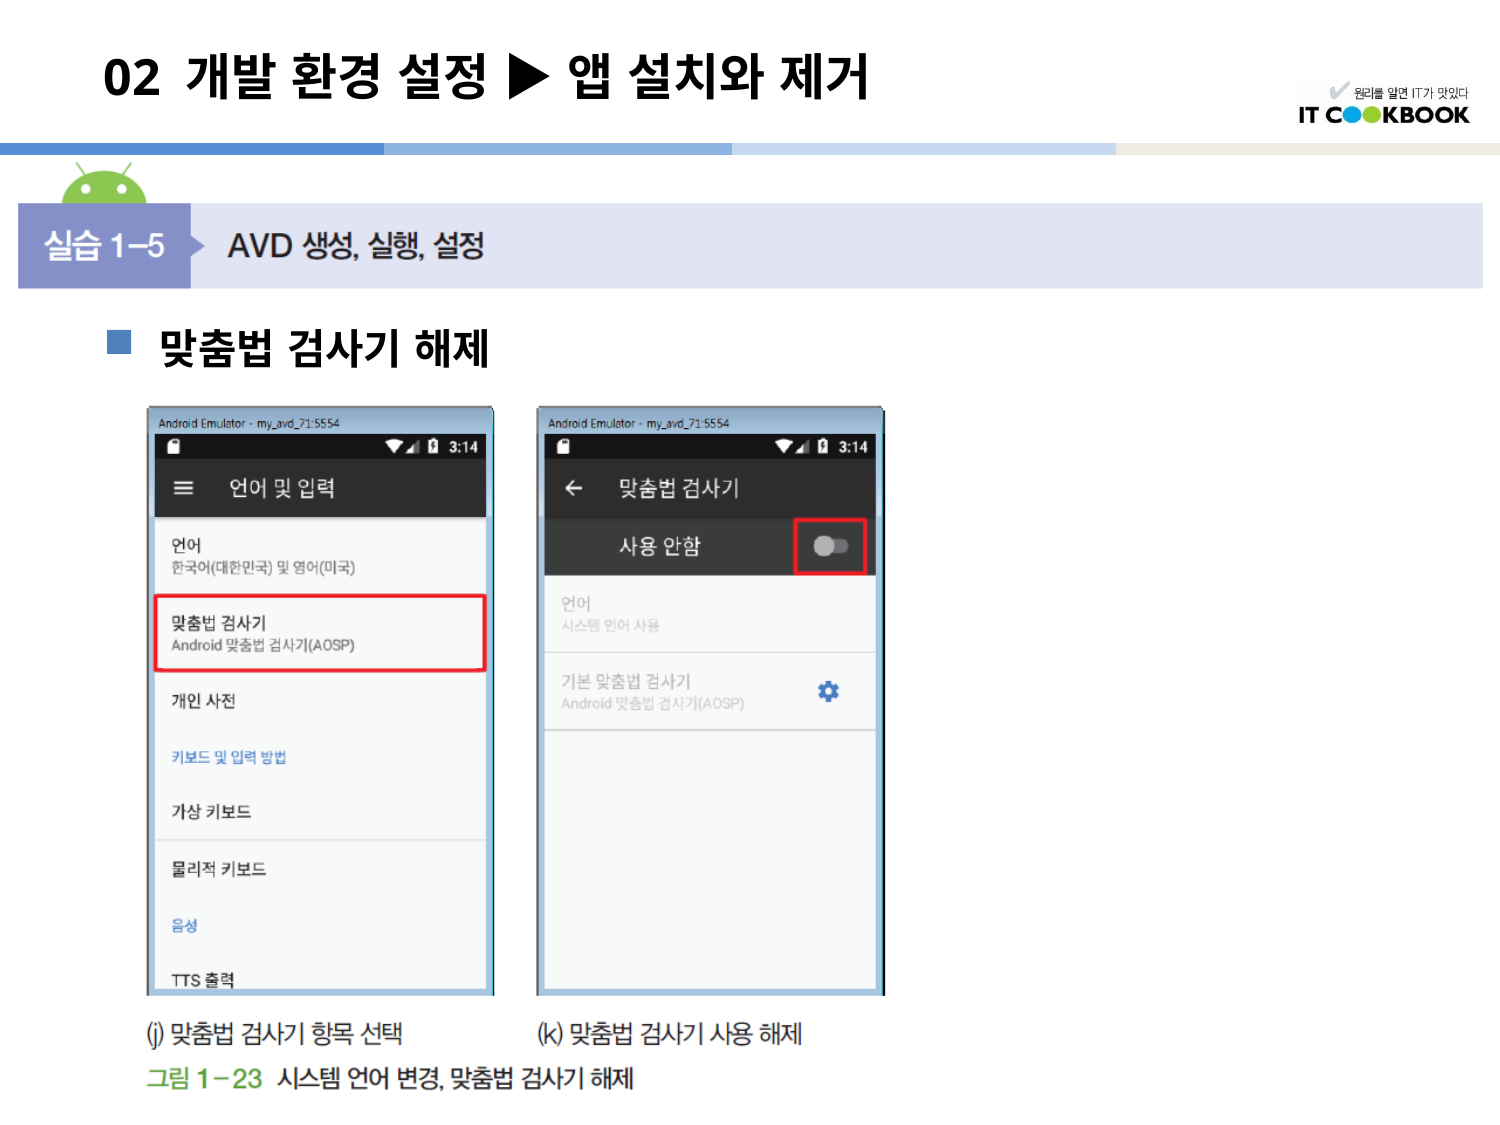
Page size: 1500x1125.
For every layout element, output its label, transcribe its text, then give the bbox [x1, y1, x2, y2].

picture [1295, 78, 1473, 125]
list 맞춤법 검사기 해제 [88, 300, 1436, 1083]
title 02 개발 환경 설정 ▶ 앱 설치와 제거 [88, 30, 1330, 121]
picture [135, 393, 926, 1107]
picture [17, 160, 1483, 291]
